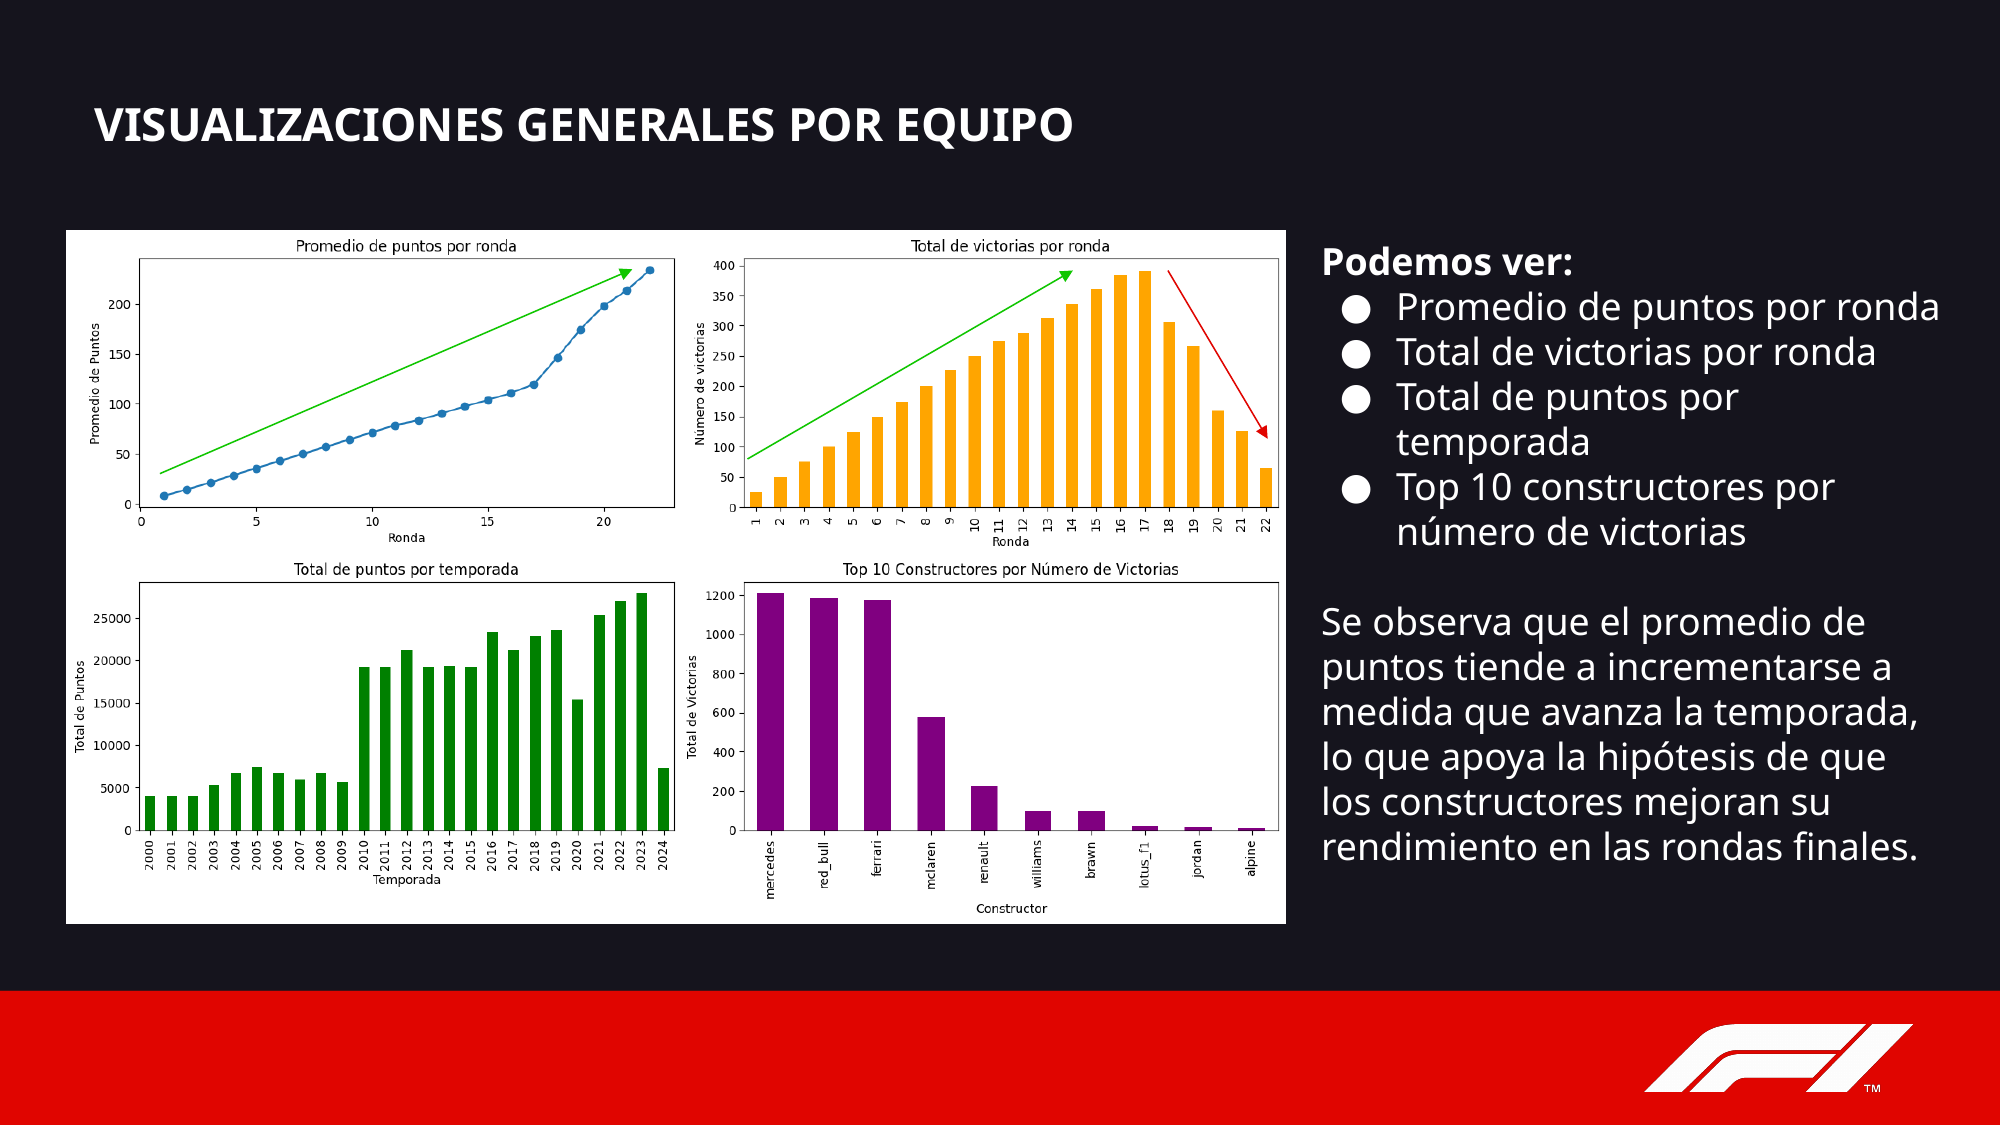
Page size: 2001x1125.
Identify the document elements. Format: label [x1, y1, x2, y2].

picture [0, 0, 2000, 1125]
text_box [747, 270, 1074, 460]
text_box [159, 269, 633, 474]
text_box [1167, 270, 1268, 439]
